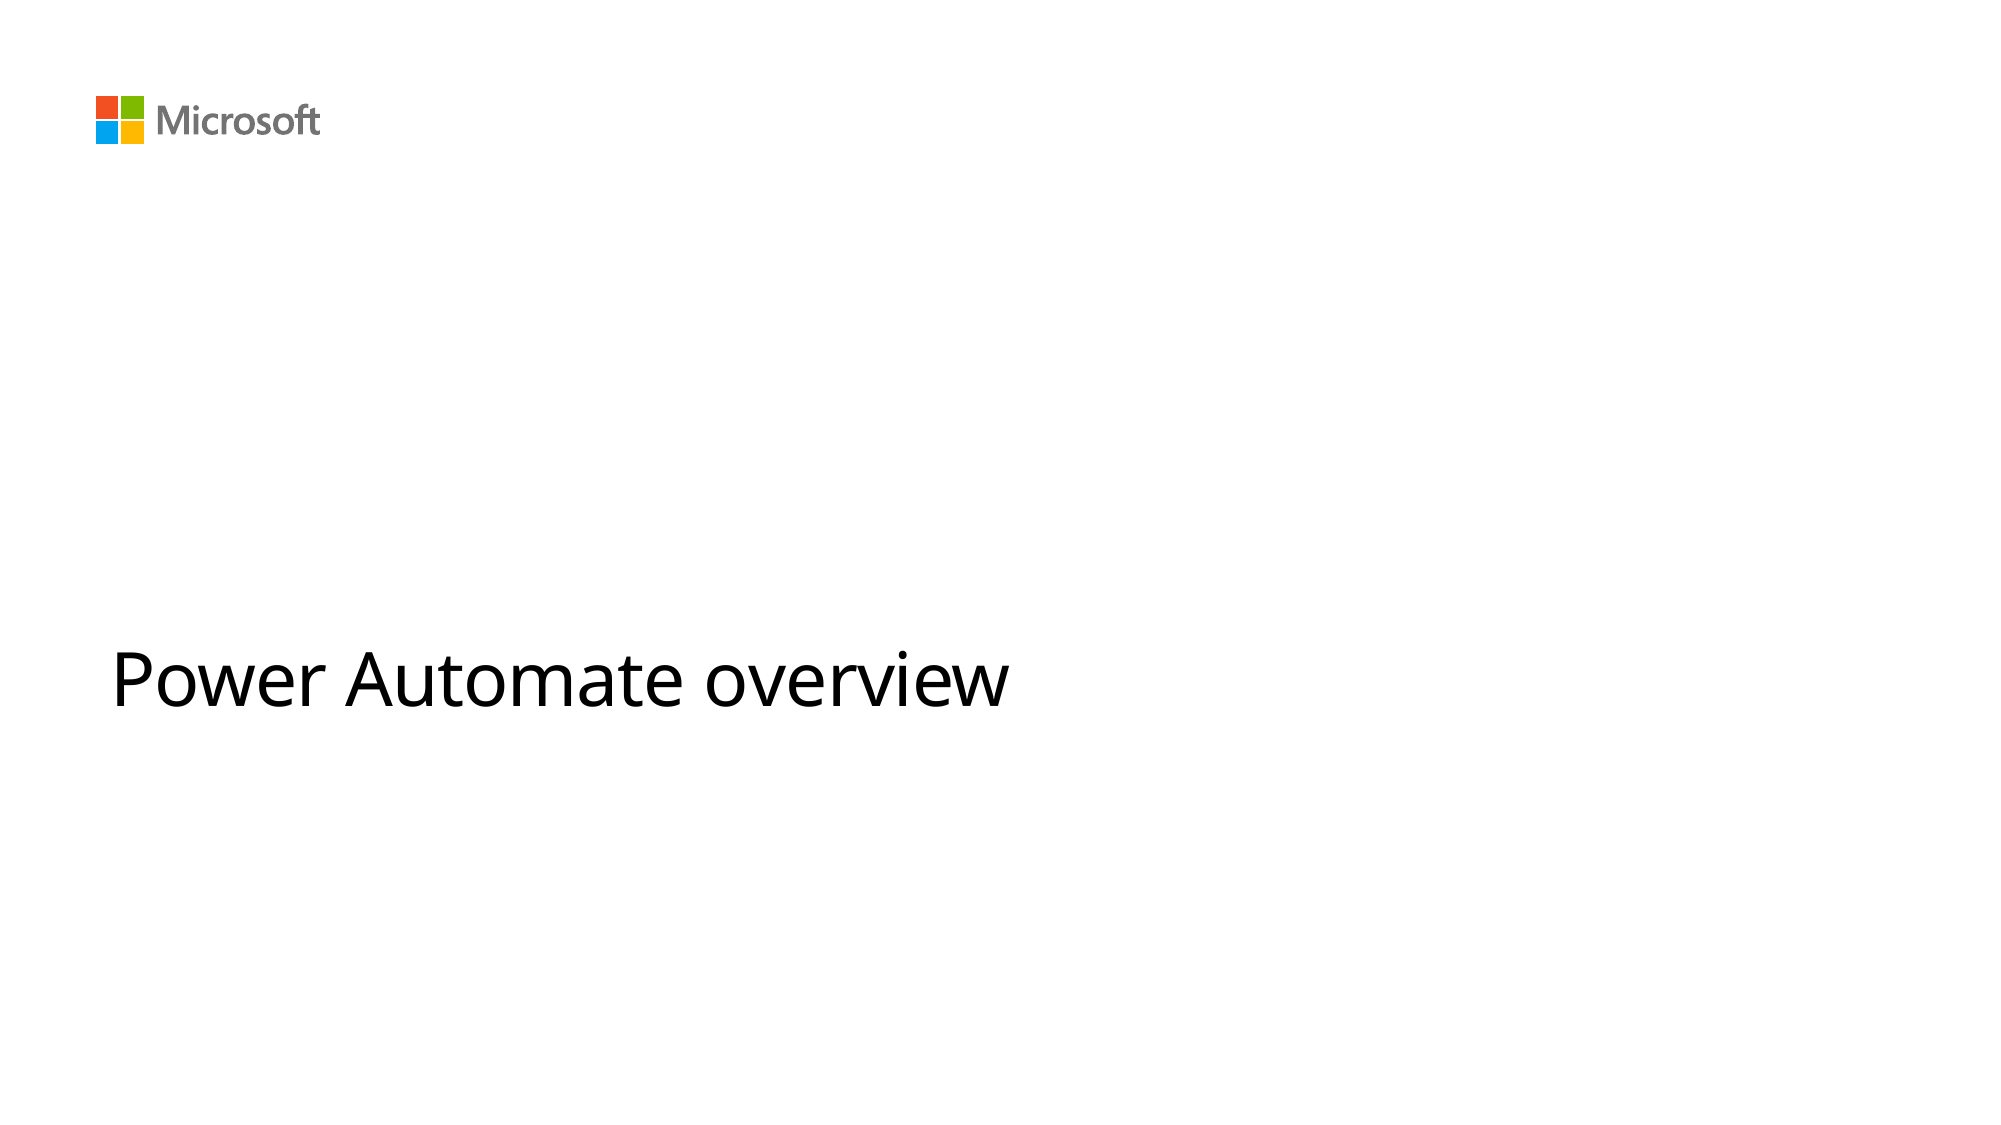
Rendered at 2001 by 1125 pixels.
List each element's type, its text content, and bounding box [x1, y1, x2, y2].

title Power Automate overview [110, 630, 1611, 722]
